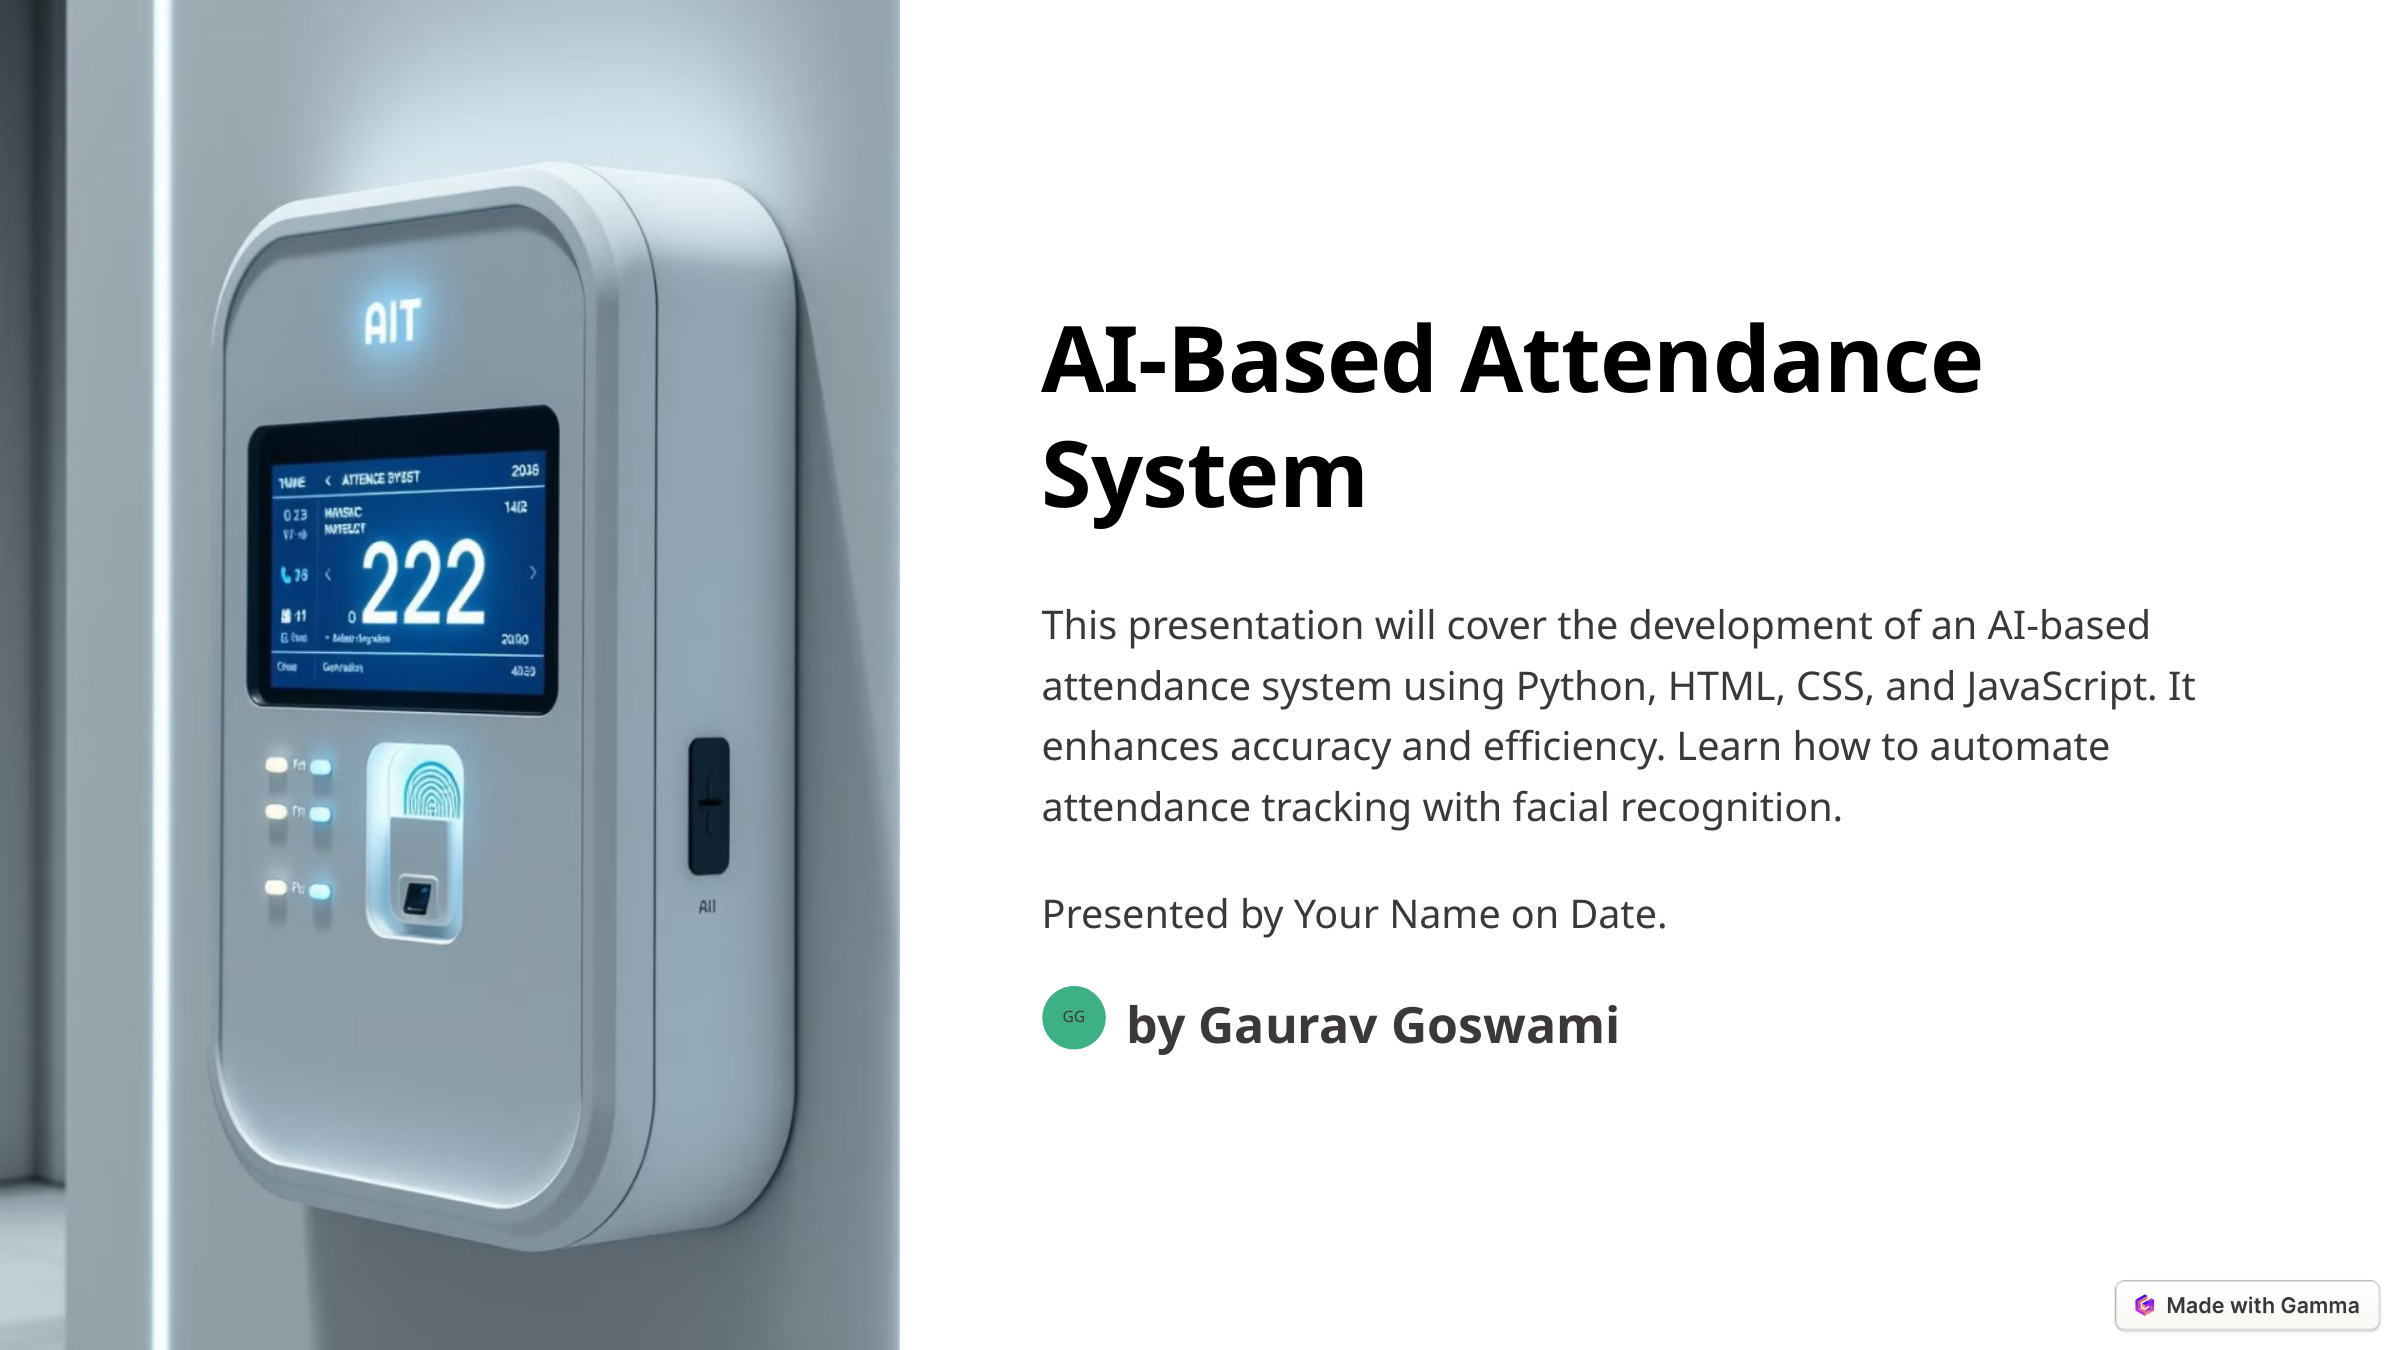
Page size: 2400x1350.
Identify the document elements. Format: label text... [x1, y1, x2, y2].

text_box This presentation will cover the development of an AI-based attendance system using Python, HTML, CSS, and JavaScript. It enhances accuracy and efficiency. Learn how to automate attendance tracking with facial recognition. [1041, 587, 2259, 831]
text_box [1041, 985, 1107, 1051]
text_box by Gaurav Goswami [1126, 982, 1567, 1054]
text_box AI-Based Attendance System [1041, 296, 2259, 527]
text_box GG [1064, 1009, 1084, 1026]
picture [2106, 1271, 2389, 1339]
text_box Presented by Your Name on Date. [1041, 876, 2259, 937]
picture [0, 0, 900, 1350]
